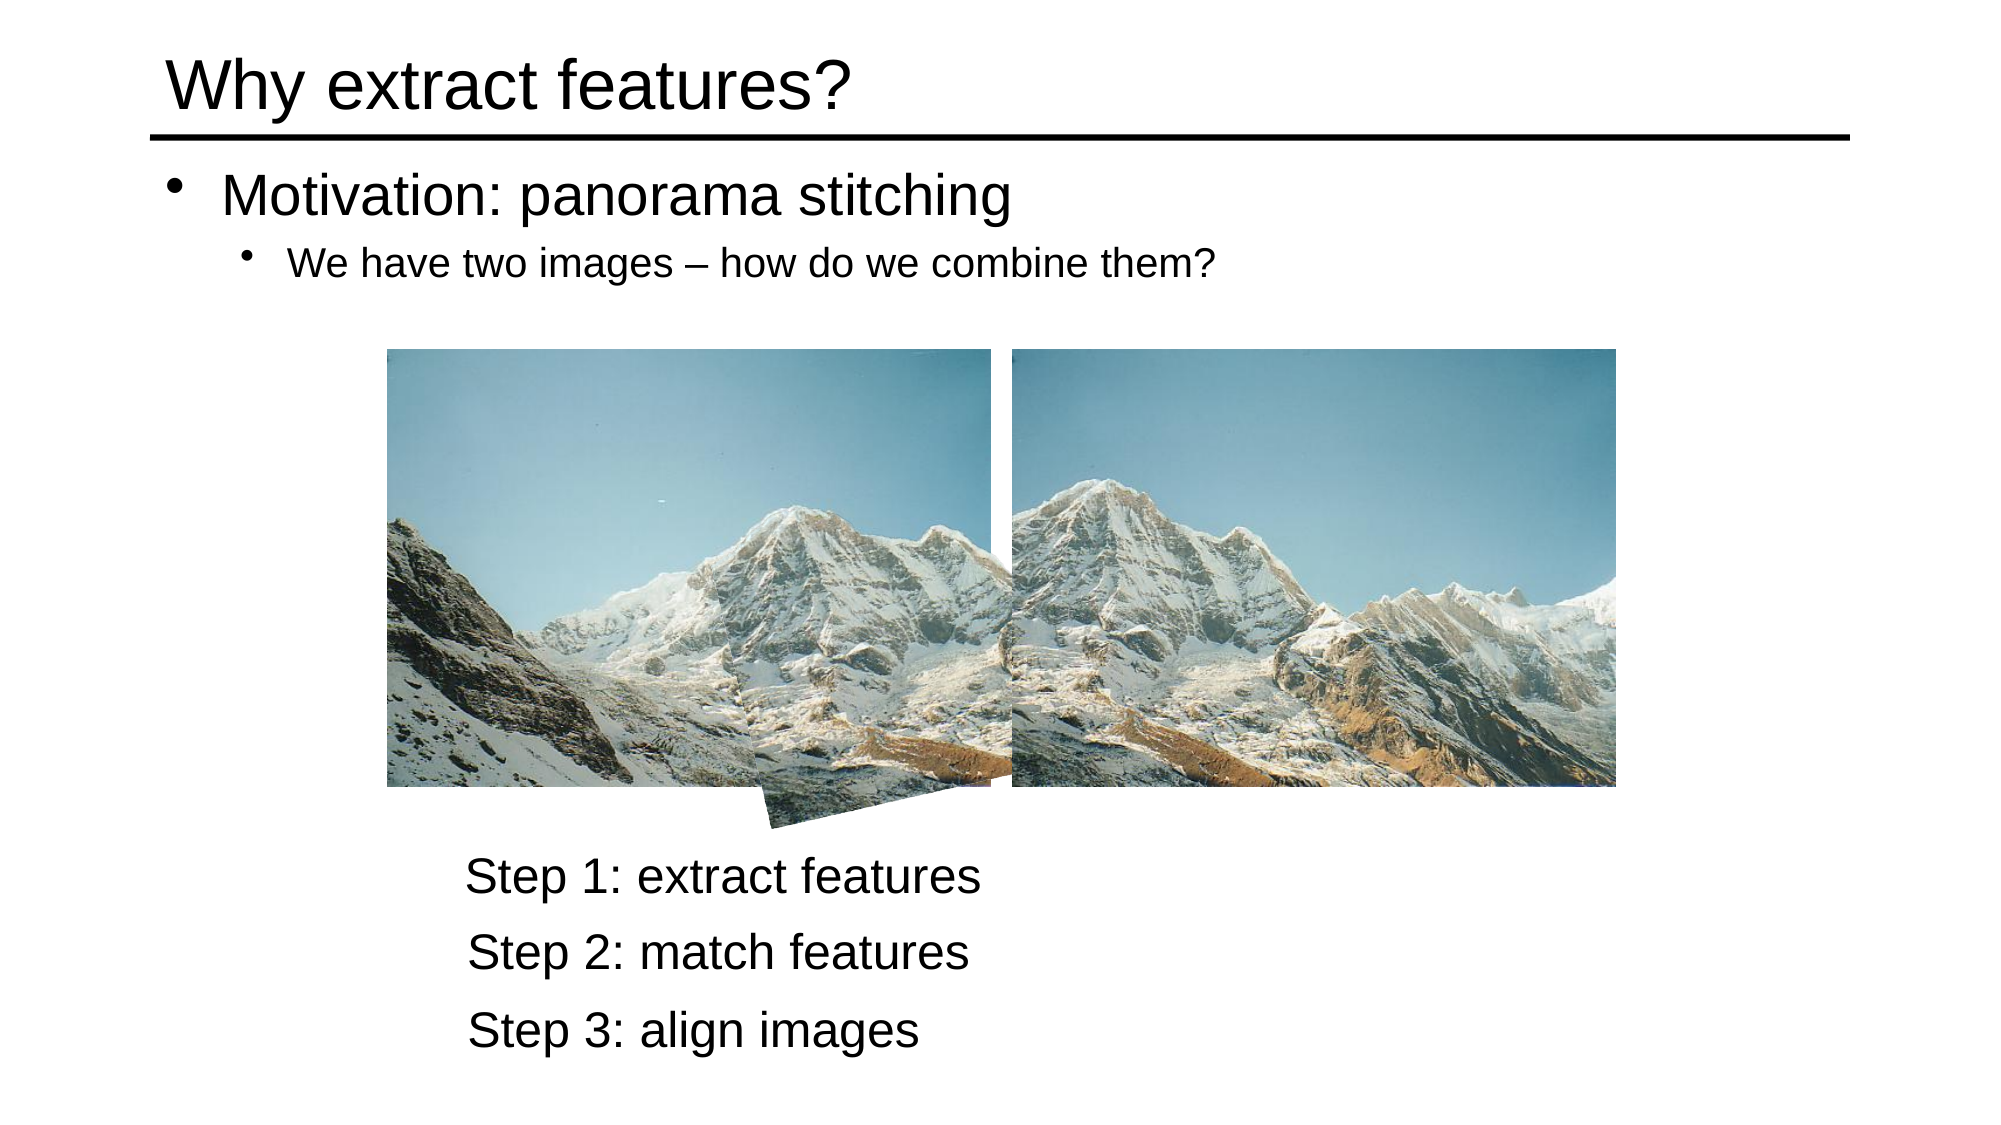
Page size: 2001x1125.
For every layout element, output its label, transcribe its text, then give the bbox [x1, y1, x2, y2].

picture [387, 270, 1616, 828]
title Why extract features? [150, 12, 1850, 149]
text_box Step 3: align images [452, 989, 936, 1065]
text_box Step 2: match features [452, 912, 986, 988]
list Motivation: panorama stitching We have two images – how do we combine them? [150, 149, 1850, 1013]
text_box Step 1: extract features [449, 835, 998, 911]
